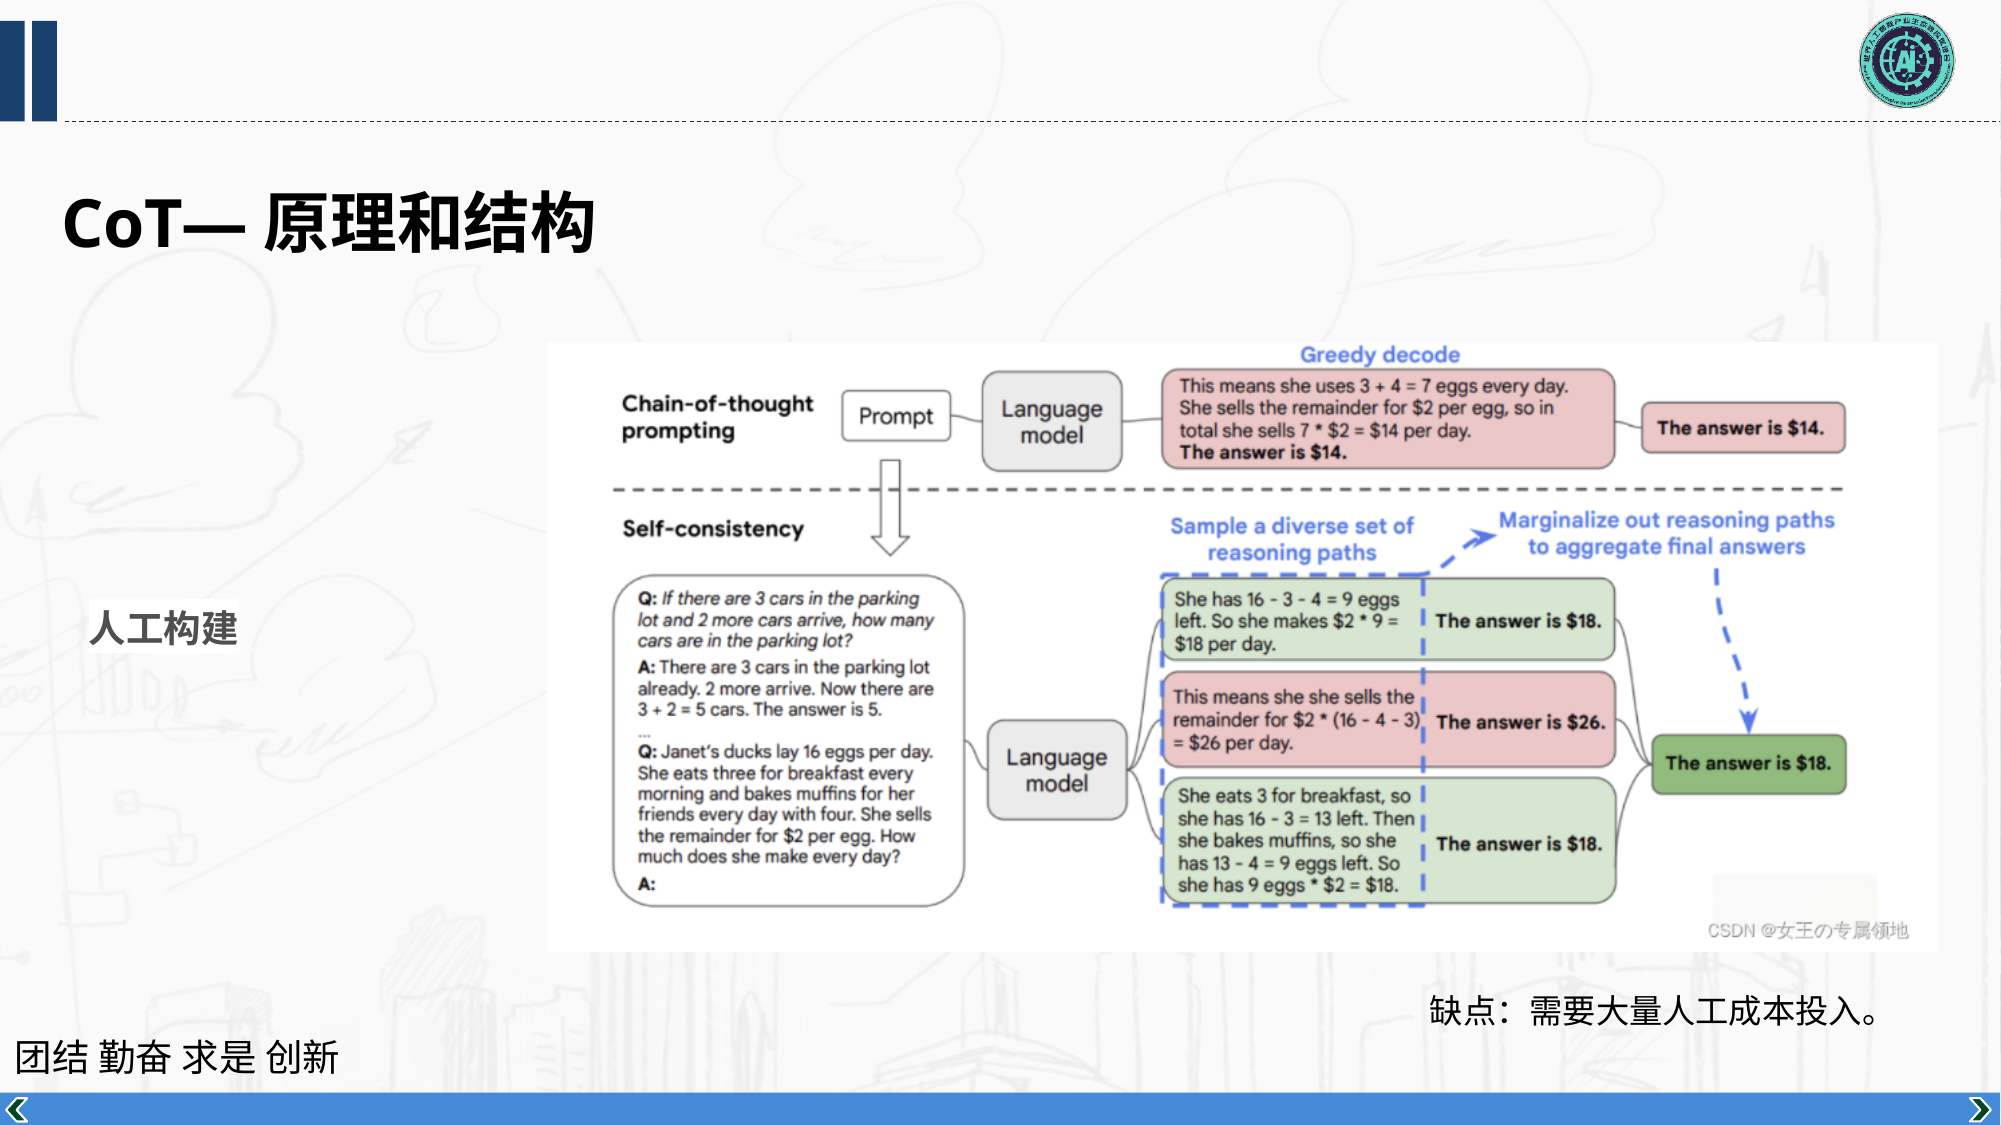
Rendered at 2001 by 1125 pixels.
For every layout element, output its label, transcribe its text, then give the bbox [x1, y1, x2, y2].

text_box 人工构建 [73, 597, 547, 658]
picture [1857, 11, 1956, 110]
text_box CoT—原理和结构 [46, 173, 1054, 268]
text_box 缺点：需要大量人工成本投入。 [1415, 983, 2000, 1038]
picture [547, 342, 1938, 952]
